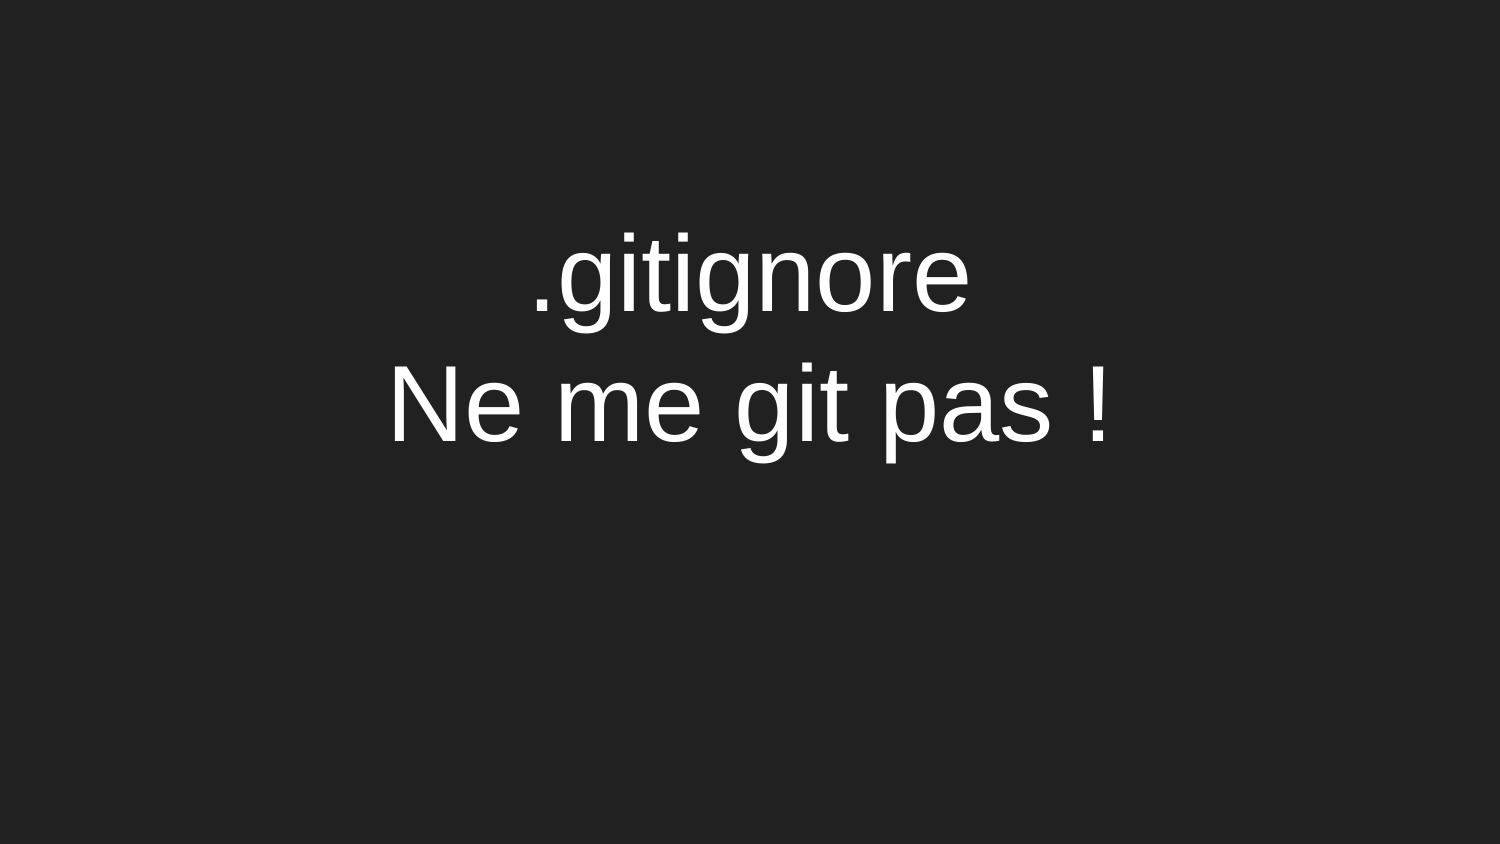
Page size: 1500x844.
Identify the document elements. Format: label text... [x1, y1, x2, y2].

text_box .gitignore Ne me git pas ! [51, 140, 1449, 478]
